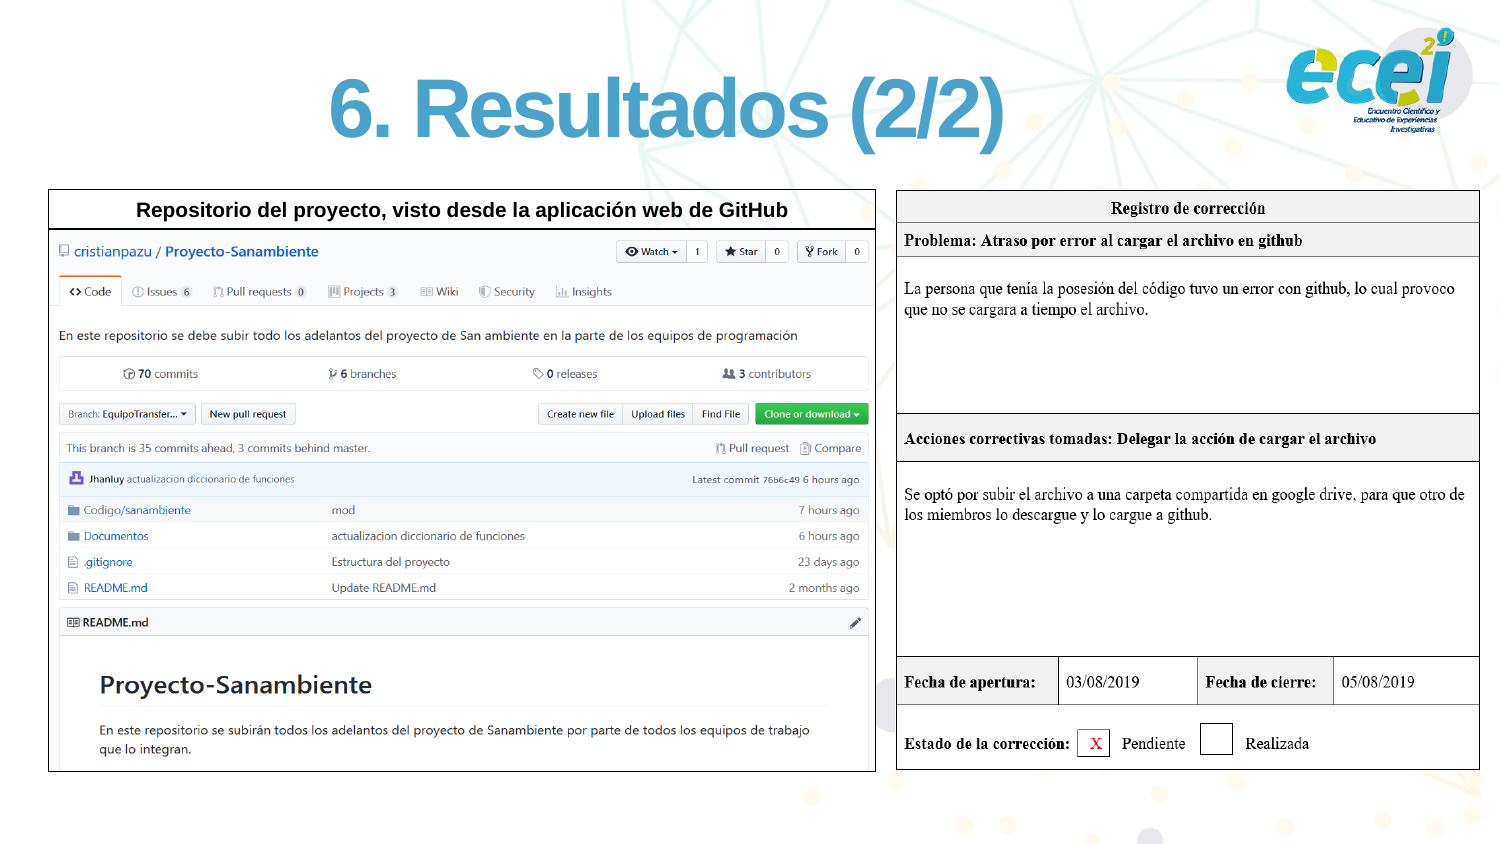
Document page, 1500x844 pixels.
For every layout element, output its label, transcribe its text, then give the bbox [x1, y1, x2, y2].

title 6. Resultados (2/2) [75, 33, 1262, 175]
text_box Repositorio del proyecto, visto desde la aplicación web de GitHub [48, 189, 876, 228]
picture [0, 0, 1500, 844]
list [895, 188, 1483, 773]
